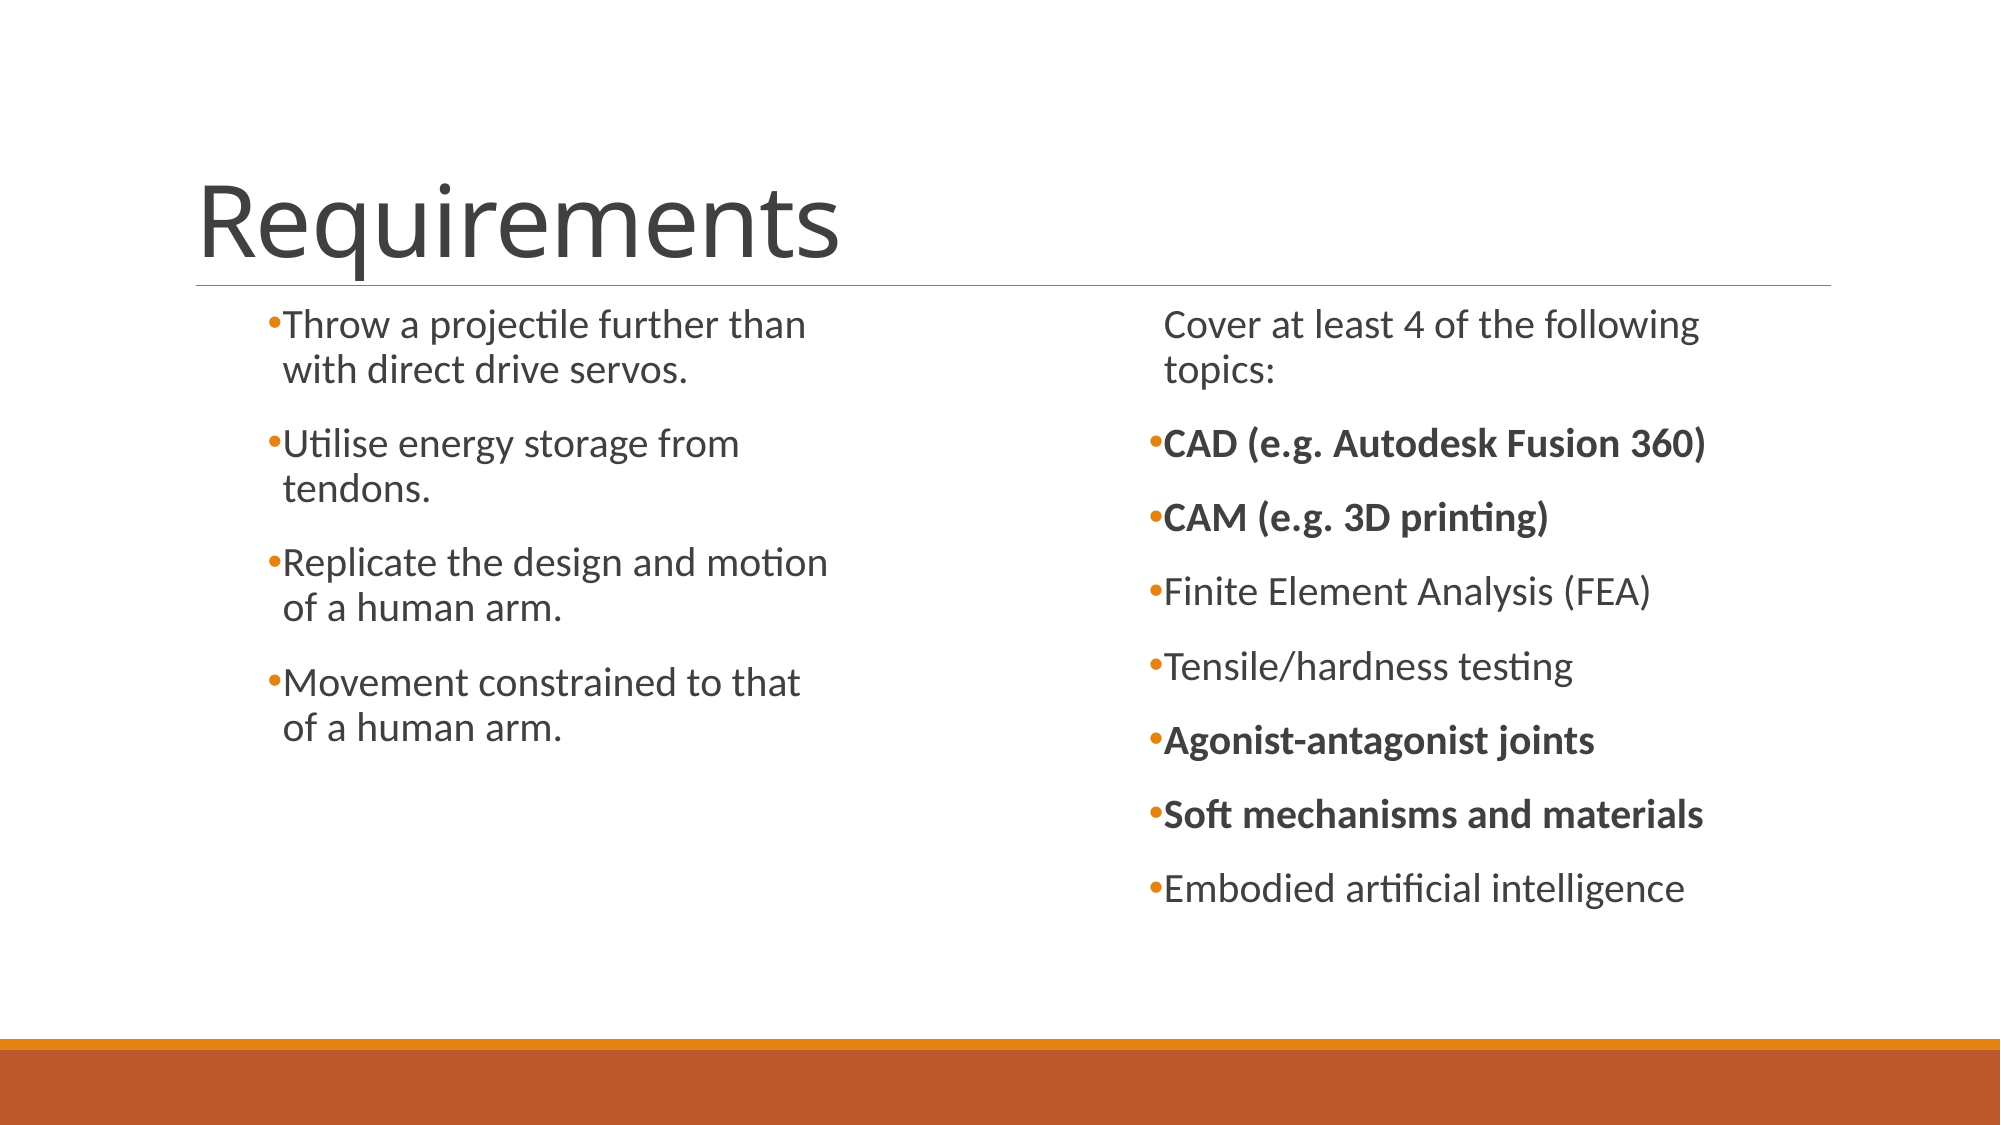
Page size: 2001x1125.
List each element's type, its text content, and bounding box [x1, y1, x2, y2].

title Requirements [180, 47, 1830, 285]
list Throw a projectile further than with direct drive servos. Utilise energy storage from tendons. Replicate the design and motion of a human arm. Movement constrained to that of a human arm. [267, 294, 831, 955]
text_box Cover at least 4 of the following topics: CAD (e.g. Autodesk Fusion 360) CAM (e.g. 3D printing) Finite Element Analysis (FEA) Tensile/hardness testing Agonist-antagonist joints Soft mechanisms and materials Embodied artificial intelligence [1148, 294, 1712, 955]
